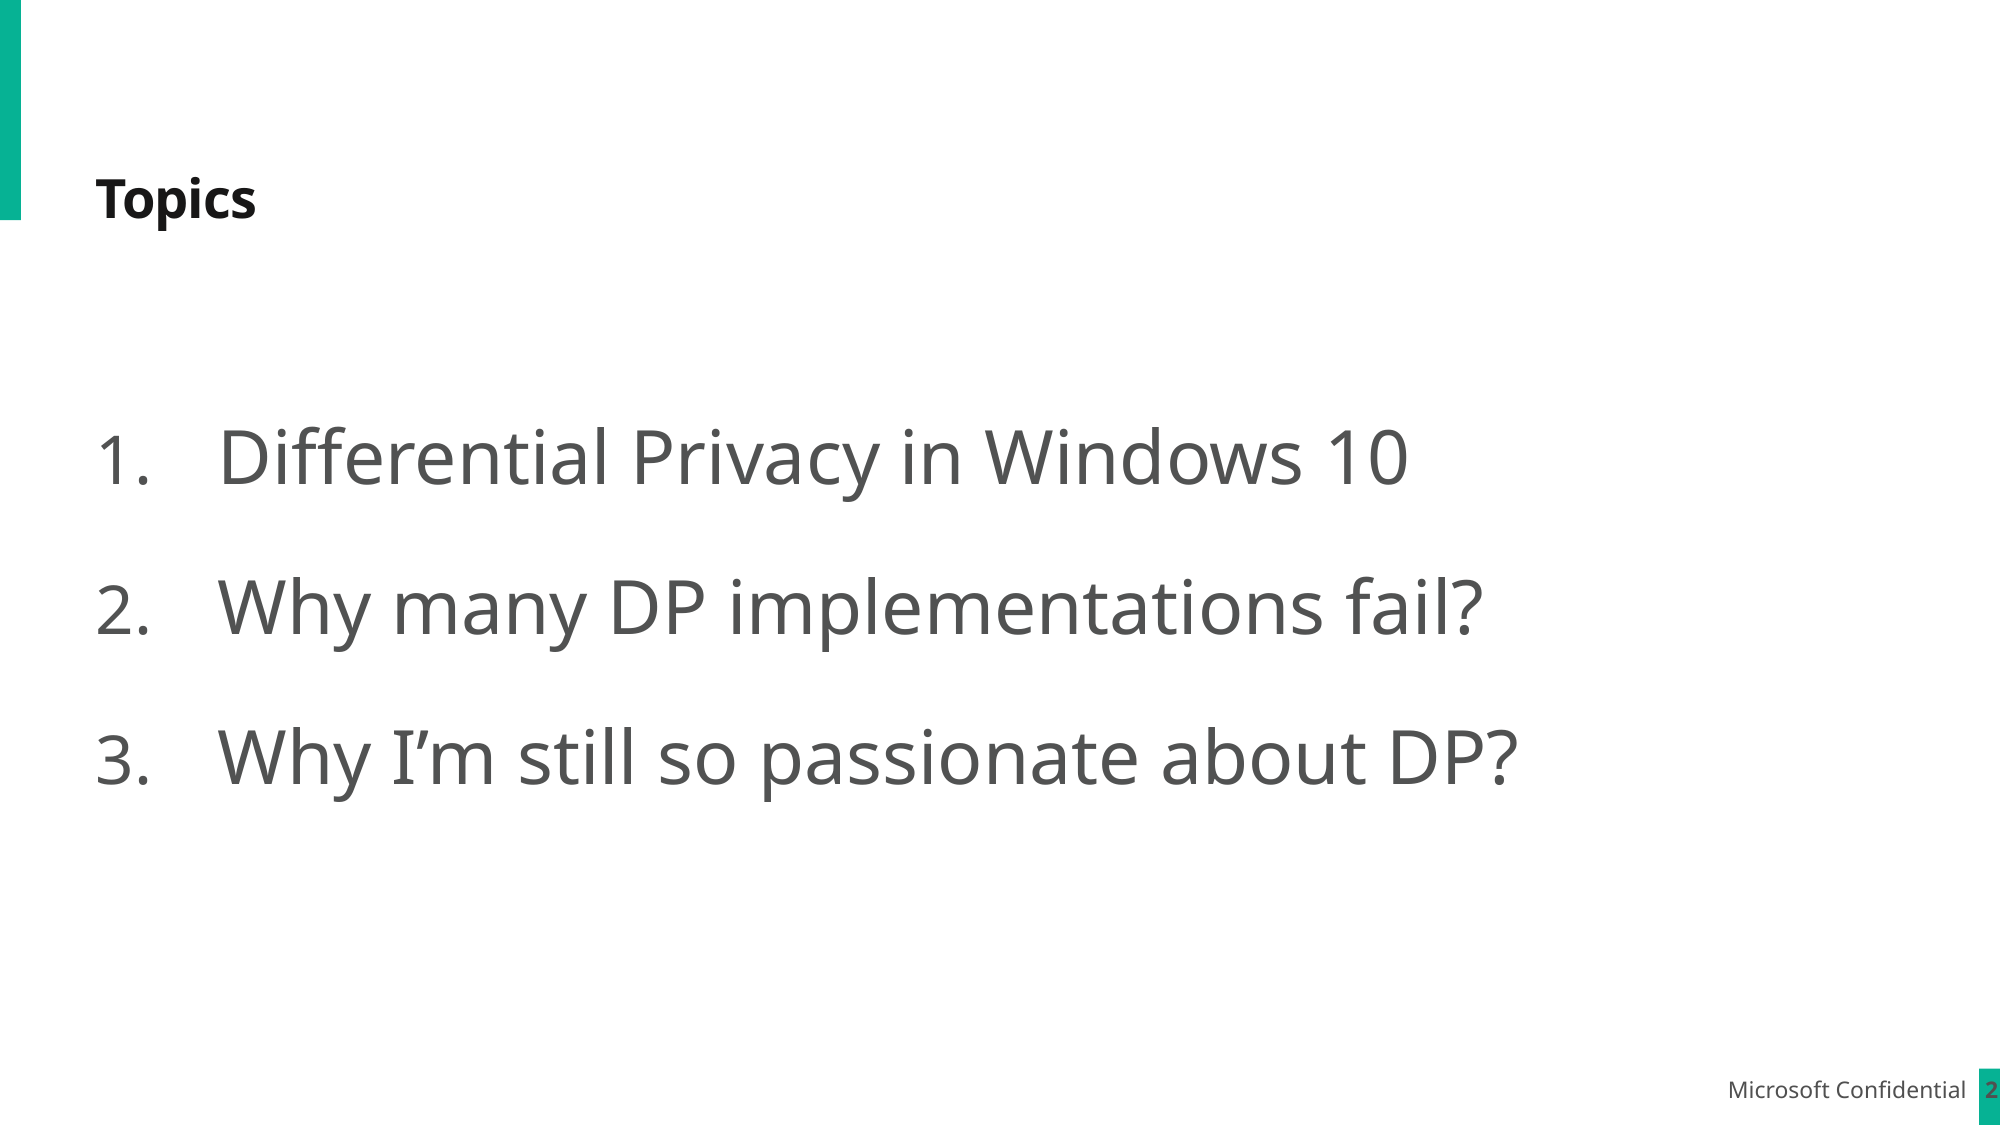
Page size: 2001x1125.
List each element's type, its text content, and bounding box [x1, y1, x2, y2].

list Differential Privacy in Windows 10 Why many DP implementations fail? Why I’m still so passionate about DP? [95, 277, 1744, 800]
title Topics [95, 37, 1470, 230]
